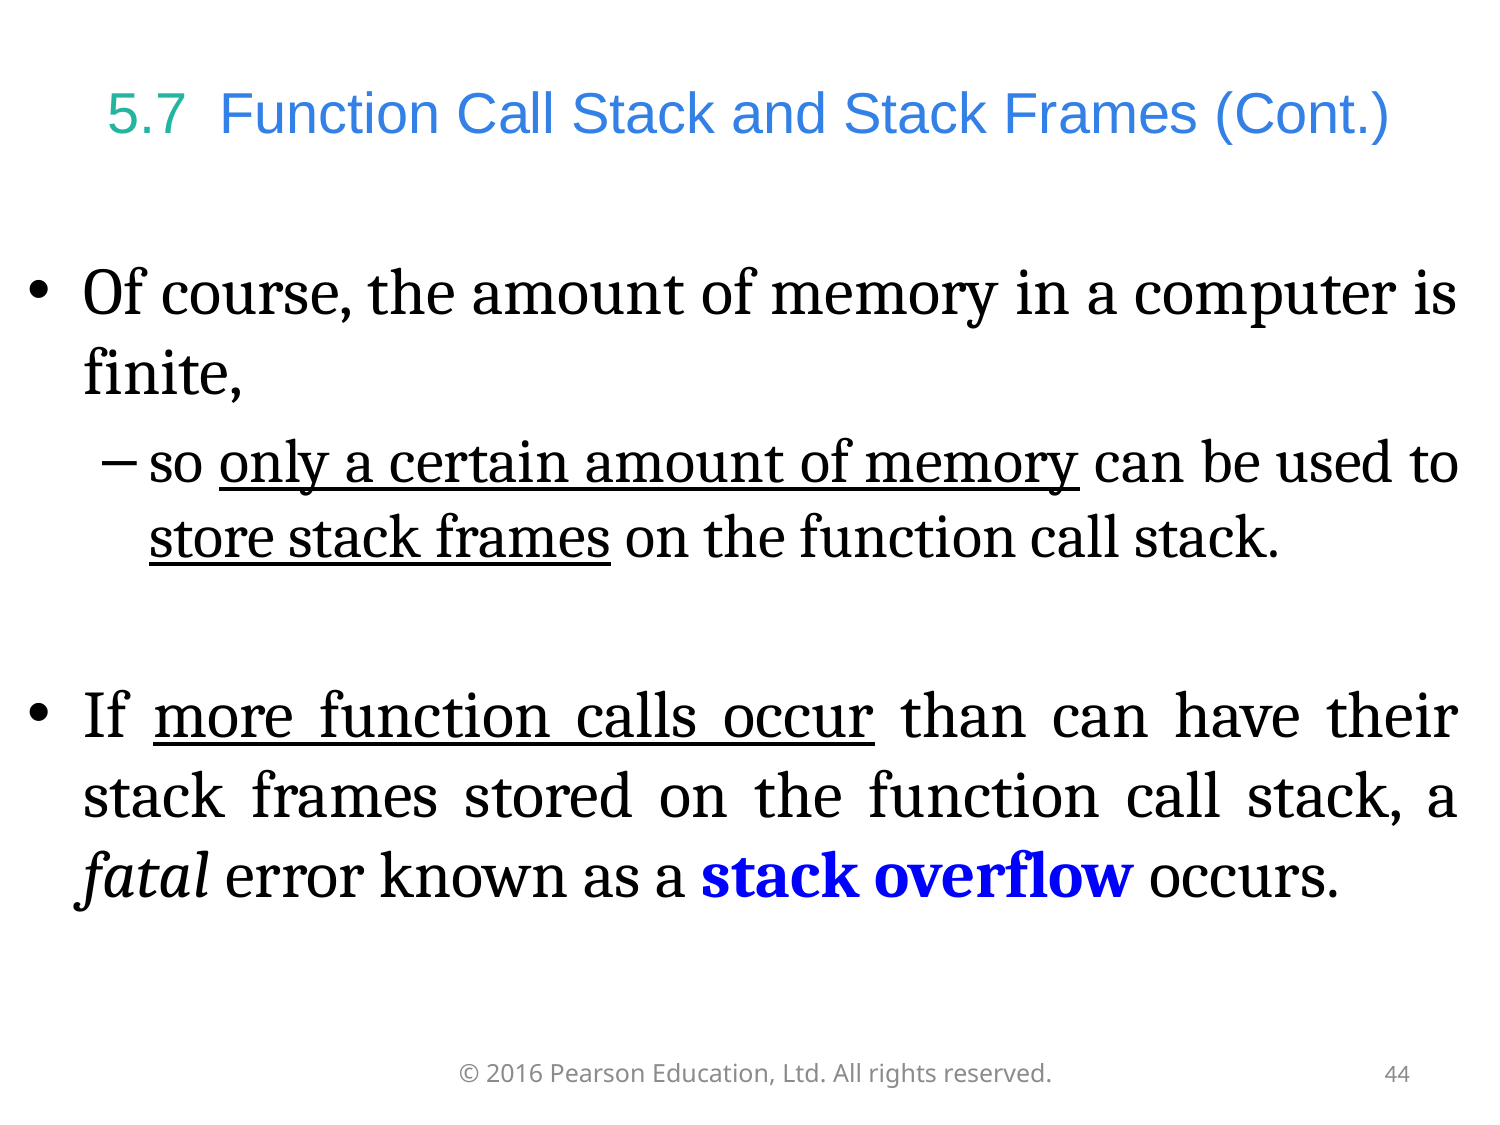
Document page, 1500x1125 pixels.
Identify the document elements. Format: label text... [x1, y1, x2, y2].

slide_number 44 [1074, 1042, 1425, 1103]
title 5.7 Function Call Stack and Stack Frames (Cont.) [75, 45, 1425, 176]
footer © 2016 Pearson Education, Ltd. All rights reserved. [362, 1042, 1074, 1103]
list Of course, the amount of memory in a computer is finite, so only a certain amount of memory can be used to store stack frames on the function call stack. If more function calls occur than can have their stack frames stored on the function call stack, a fatal error known as a stack overflow occurs. [12, 240, 1475, 978]
